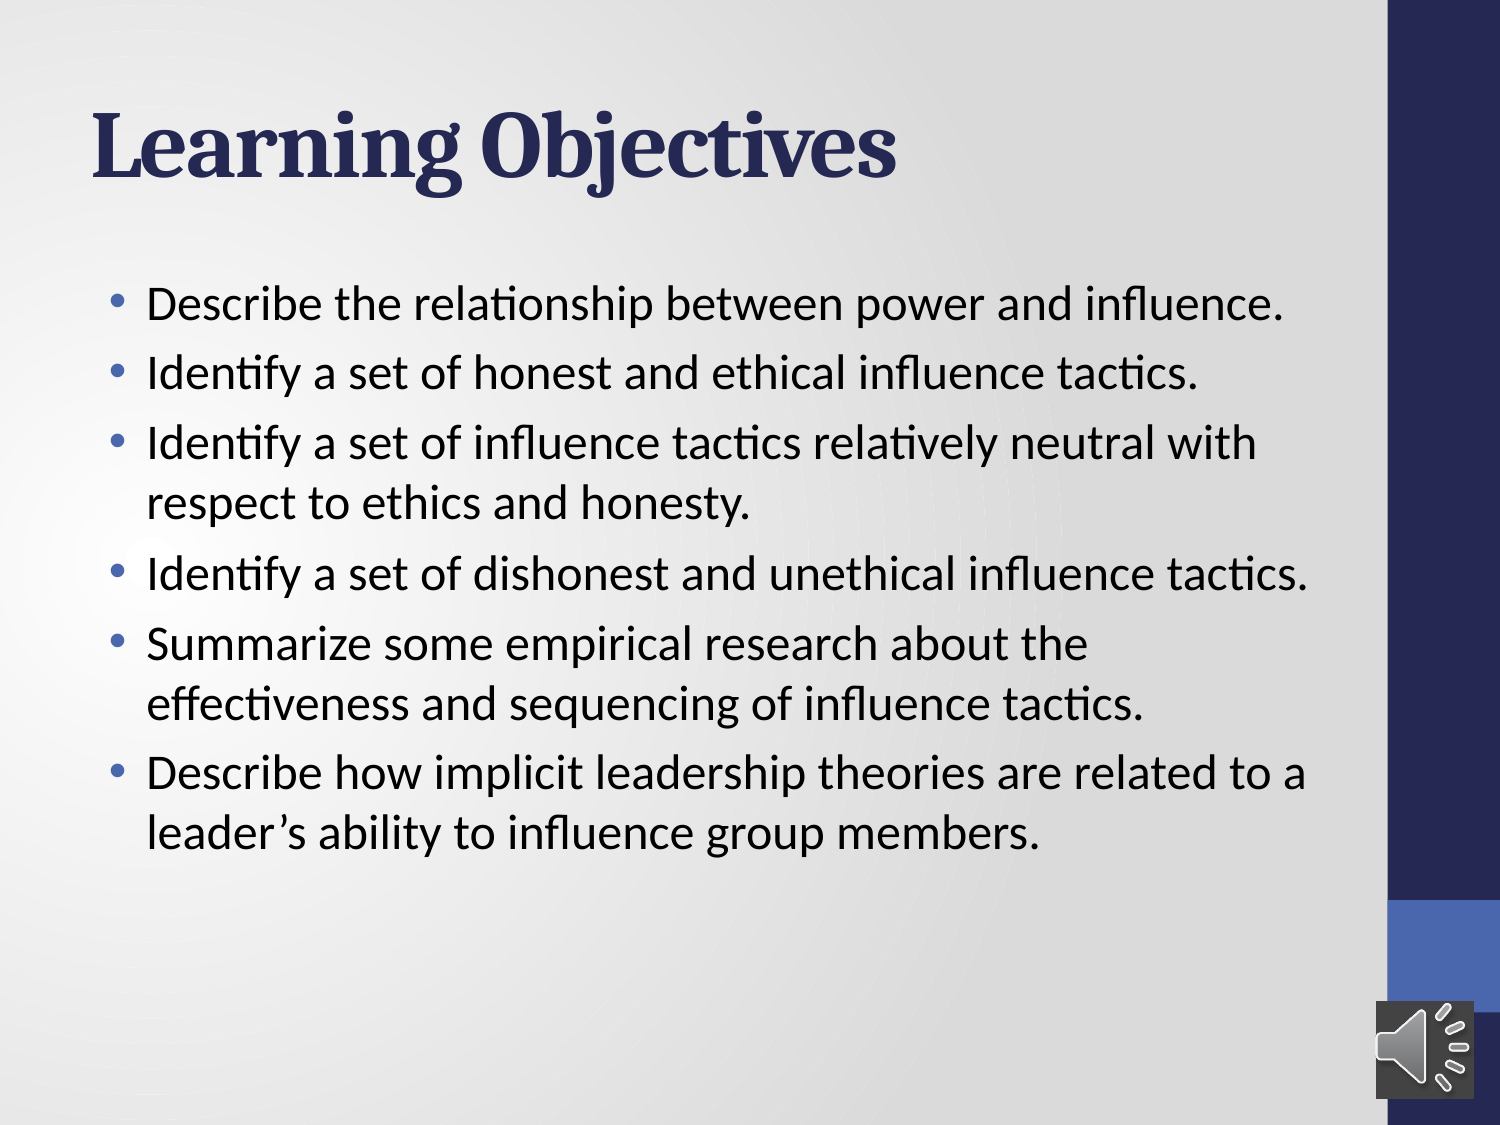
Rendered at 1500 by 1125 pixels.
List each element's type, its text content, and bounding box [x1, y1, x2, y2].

picture [1374, 999, 1476, 1101]
title Learning Objectives [75, 45, 1325, 233]
list Describe the relationship between power and influence. Identify a set of honest and ethical influence tactics. Identify a set of influence tactics relatively neutral with respect to ethics and honesty. Identify a set of dishonest and unethical influence tactics. Summarize some empirical research about the effectiveness and sequencing of influence tactics. Describe how implicit leadership theories are related to a leader’s ability to influence group members. [75, 262, 1325, 1050]
